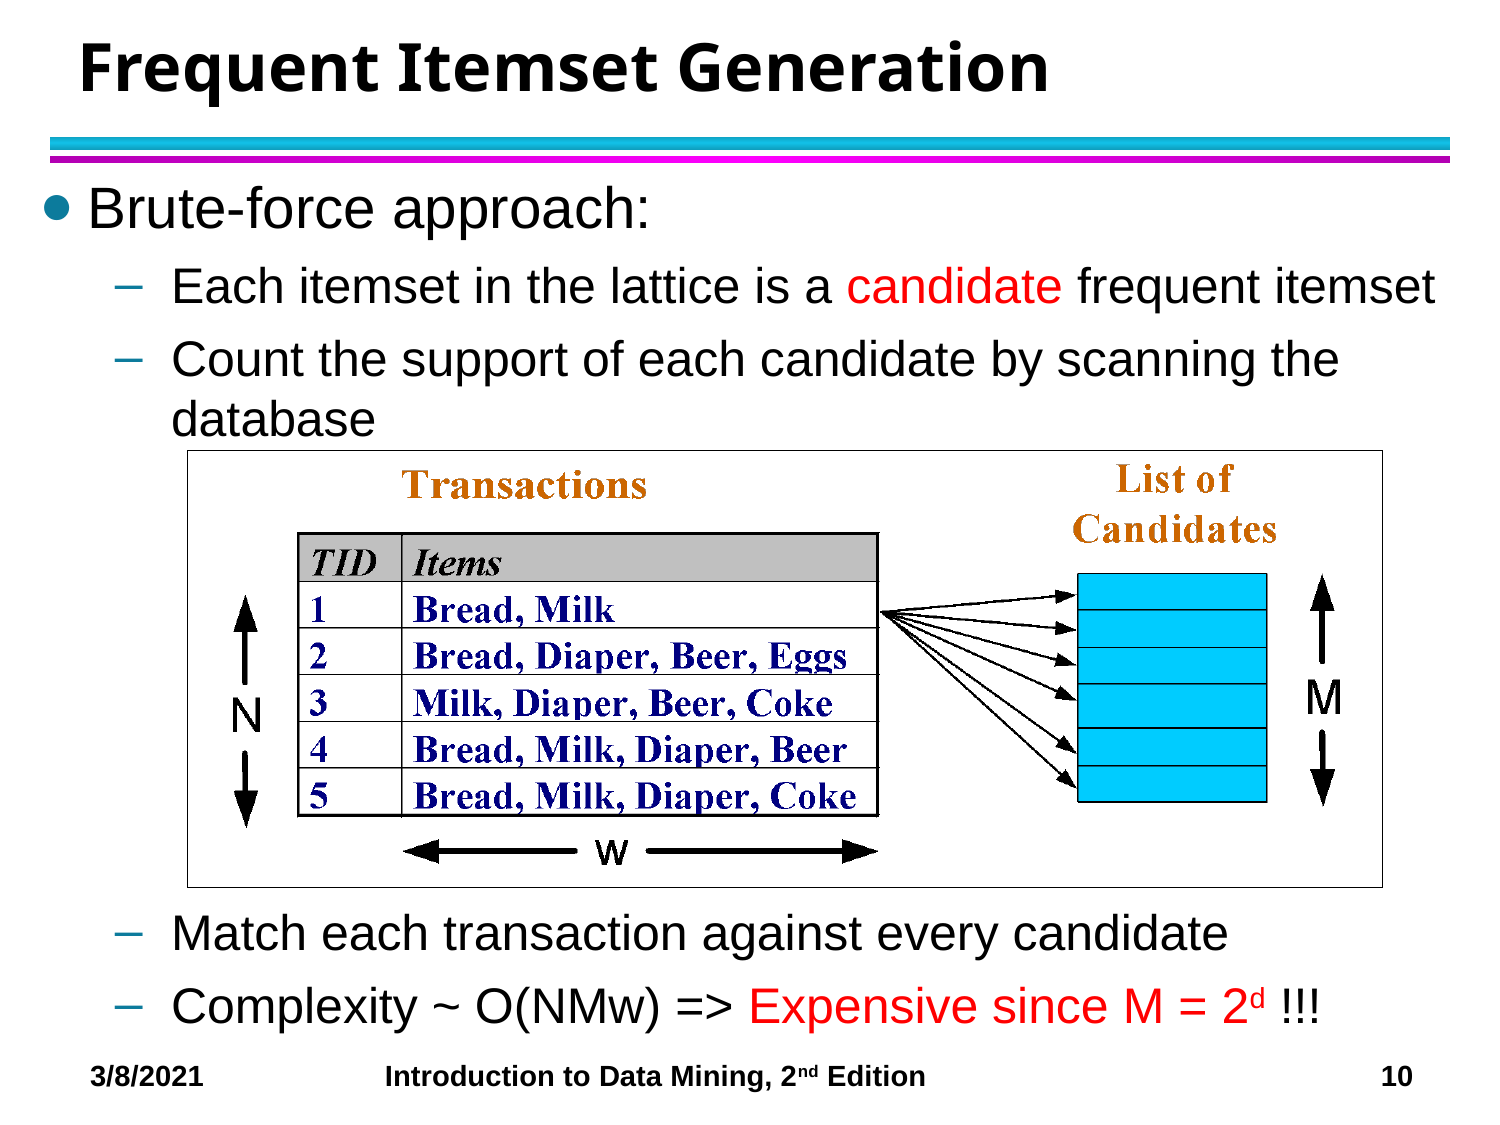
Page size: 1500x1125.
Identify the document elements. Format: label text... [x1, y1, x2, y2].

list Brute-force approach: Each itemset in the lattice is a candidate frequent itemset Count the support of each candidate by scanning the database Match each transaction against every candidate Complexity ~ O(NMw) => Expensive since M = 2d !!! [24, 162, 1475, 1050]
title Frequent Itemset Generation [62, 24, 1421, 113]
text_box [187, 449, 1383, 888]
